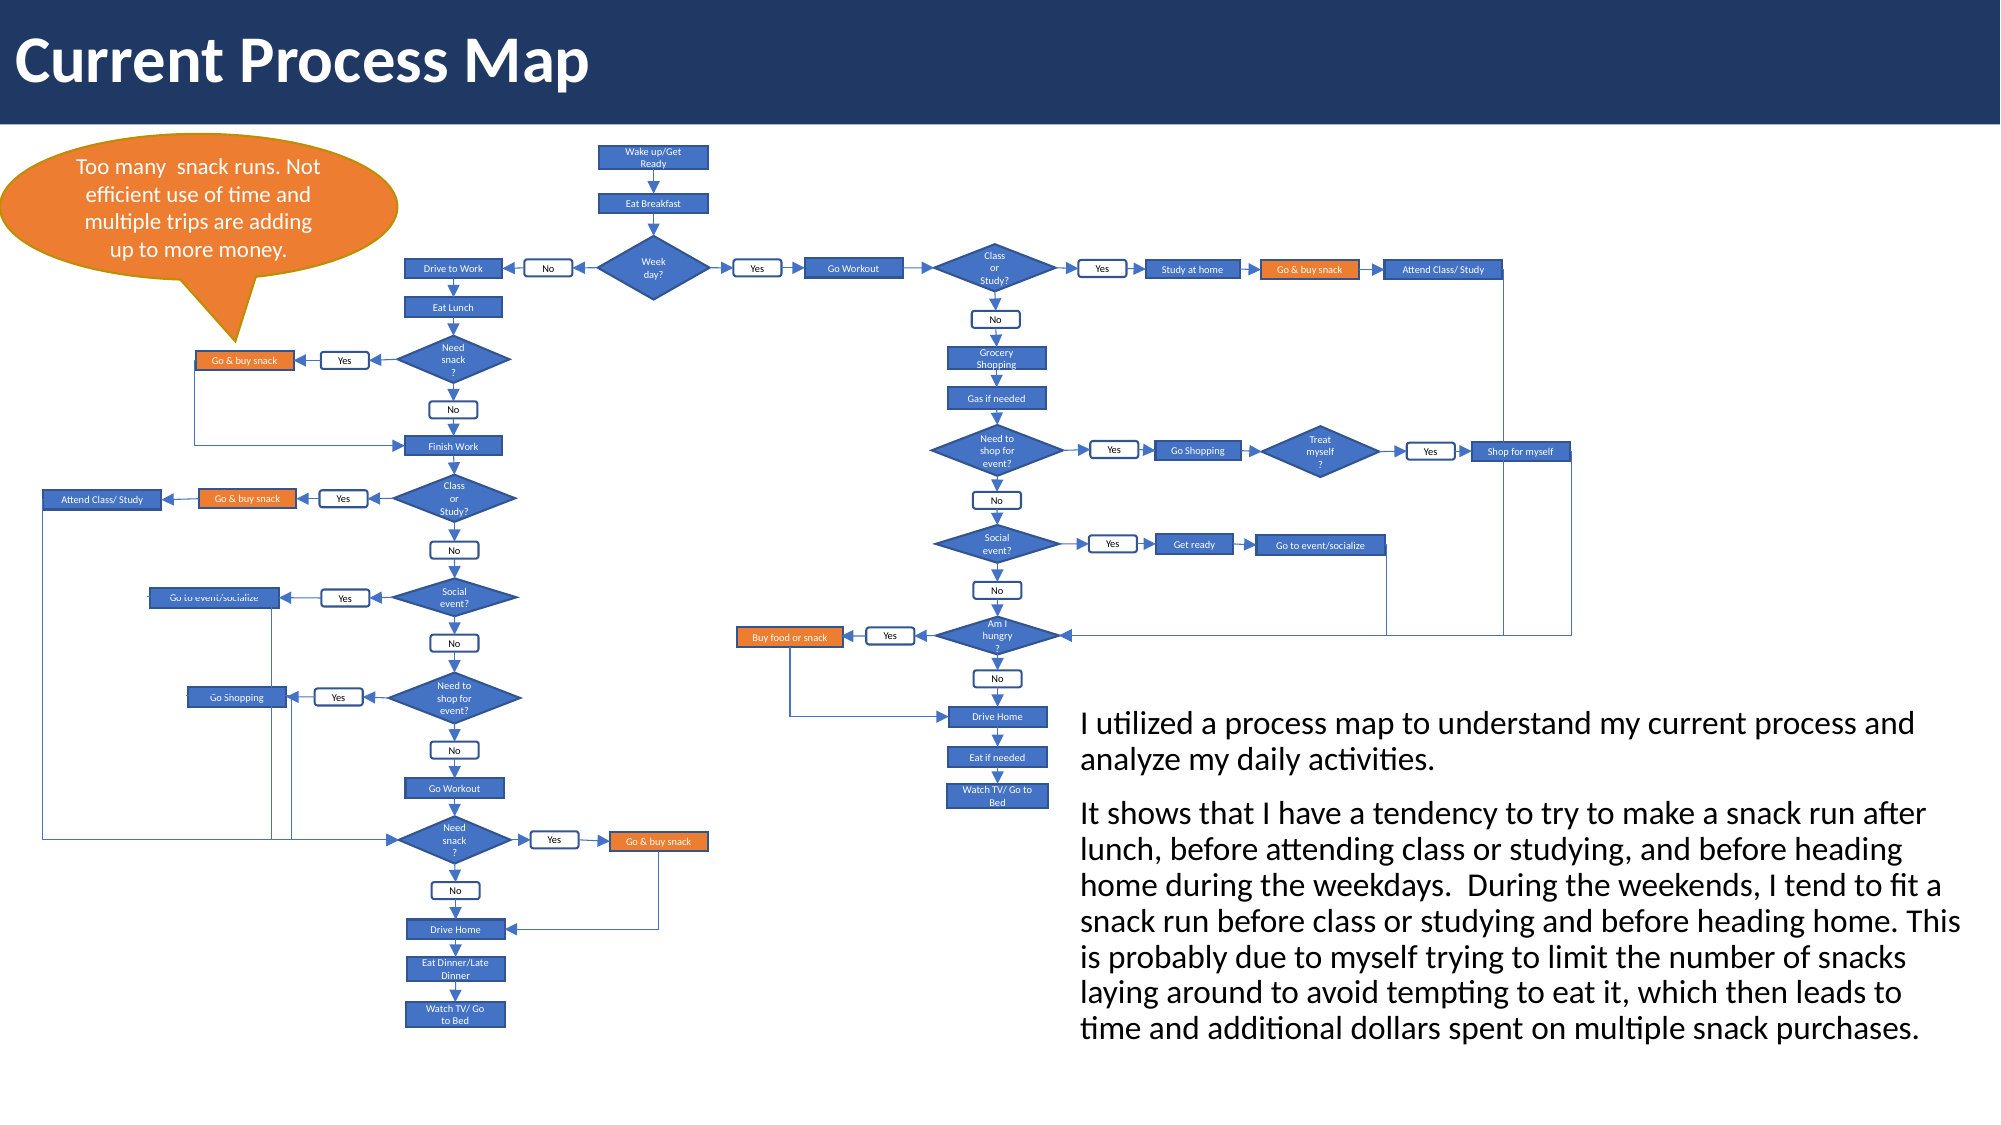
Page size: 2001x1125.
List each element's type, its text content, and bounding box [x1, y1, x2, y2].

text_box Too many snack runs. Not efficient use of time and multiple trips are adding up to more money. [0, 132, 399, 344]
text_box Drive Home [948, 706, 1048, 728]
text_box Need to shop for event? [399, 672, 524, 724]
text_box No [430, 881, 481, 901]
text_box Class or Study? [933, 243, 1057, 293]
text_box Yes [529, 830, 542, 850]
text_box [186, 695, 399, 840]
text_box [542, 813, 621, 968]
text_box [1059, 269, 1503, 451]
text_box Drive to Work [404, 258, 503, 279]
text_box Social event? [932, 524, 1059, 564]
text_box Go & buy snack [195, 350, 295, 360]
text_box Need to shop for event? [928, 424, 1059, 477]
text_box Yes [318, 489, 369, 499]
text_box I utilized a process map to understand my current process and analyze my daily activities. It shows that I have a tendency to try to make a snack run after lunch, before attending class or studying, and before heading home during the weekdays. During the weekends, I tend to fit a snack run before class or studying and before heading home. This is probably due to myself trying to limit the number of snacks laying around to avoid tempting to eat it, which then leads to time and additional dollars spent on multiple snack purchases. [1065, 698, 1983, 1075]
text_box No [971, 490, 1023, 510]
text_box Go Workout [404, 777, 505, 799]
text_box Go Workout [804, 257, 904, 279]
text_box Wake up/Get Ready [598, 145, 709, 170]
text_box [1059, 451, 1571, 636]
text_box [195, 360, 405, 446]
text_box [43, 499, 399, 840]
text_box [1059, 544, 1386, 636]
text_box Eat if needed [947, 746, 1048, 768]
text_box Yes [319, 350, 370, 360]
text_box Study at home [1145, 259, 1241, 269]
text_box Social event? [399, 577, 521, 618]
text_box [834, 602, 904, 762]
text_box Weekday? [596, 235, 711, 301]
text_box Current Process Map [0, 0, 2000, 125]
text_box No [428, 400, 479, 420]
text_box Needsnack? [397, 335, 513, 384]
text_box Buy food or snack [736, 626, 834, 648]
text_box Attend Class/ Study [1383, 259, 1503, 269]
text_box No [429, 633, 480, 653]
text_box Watch TV/ Go to Bed [405, 1001, 506, 1028]
text_box Yes [1077, 258, 1128, 269]
text_box Watch TV/ Go to Bed [946, 783, 1049, 809]
text_box No [523, 258, 574, 278]
text_box No [429, 740, 480, 760]
text_box Class or Study? [394, 474, 519, 523]
text_box Go & buy snack [1260, 259, 1360, 269]
text_box Needsnack? [398, 815, 514, 865]
text_box No [970, 309, 1021, 329]
text_box Am I hungry? [934, 615, 1060, 656]
text_box Go & buy snack [198, 488, 297, 499]
text_box Drive Home [406, 918, 506, 940]
text_box No [972, 580, 1023, 600]
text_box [147, 596, 399, 840]
text_box Gas if needed [947, 386, 1047, 410]
text_box Eat Lunch [404, 296, 503, 318]
text_box Yes [732, 258, 783, 278]
text_box Eat Dinner/Late Dinner [406, 956, 506, 982]
text_box No [972, 669, 1023, 689]
text_box Yes [904, 626, 916, 646]
text_box Shop for myself [1504, 441, 1571, 451]
text_box Finish Work [404, 435, 503, 456]
text_box No [429, 540, 480, 560]
text_box Grocery Shopping [947, 346, 1047, 370]
text_box Eat Breakfast [598, 193, 709, 214]
text_box Attend Class/ Study [42, 489, 162, 499]
text_box Go & buy snack [621, 831, 709, 852]
